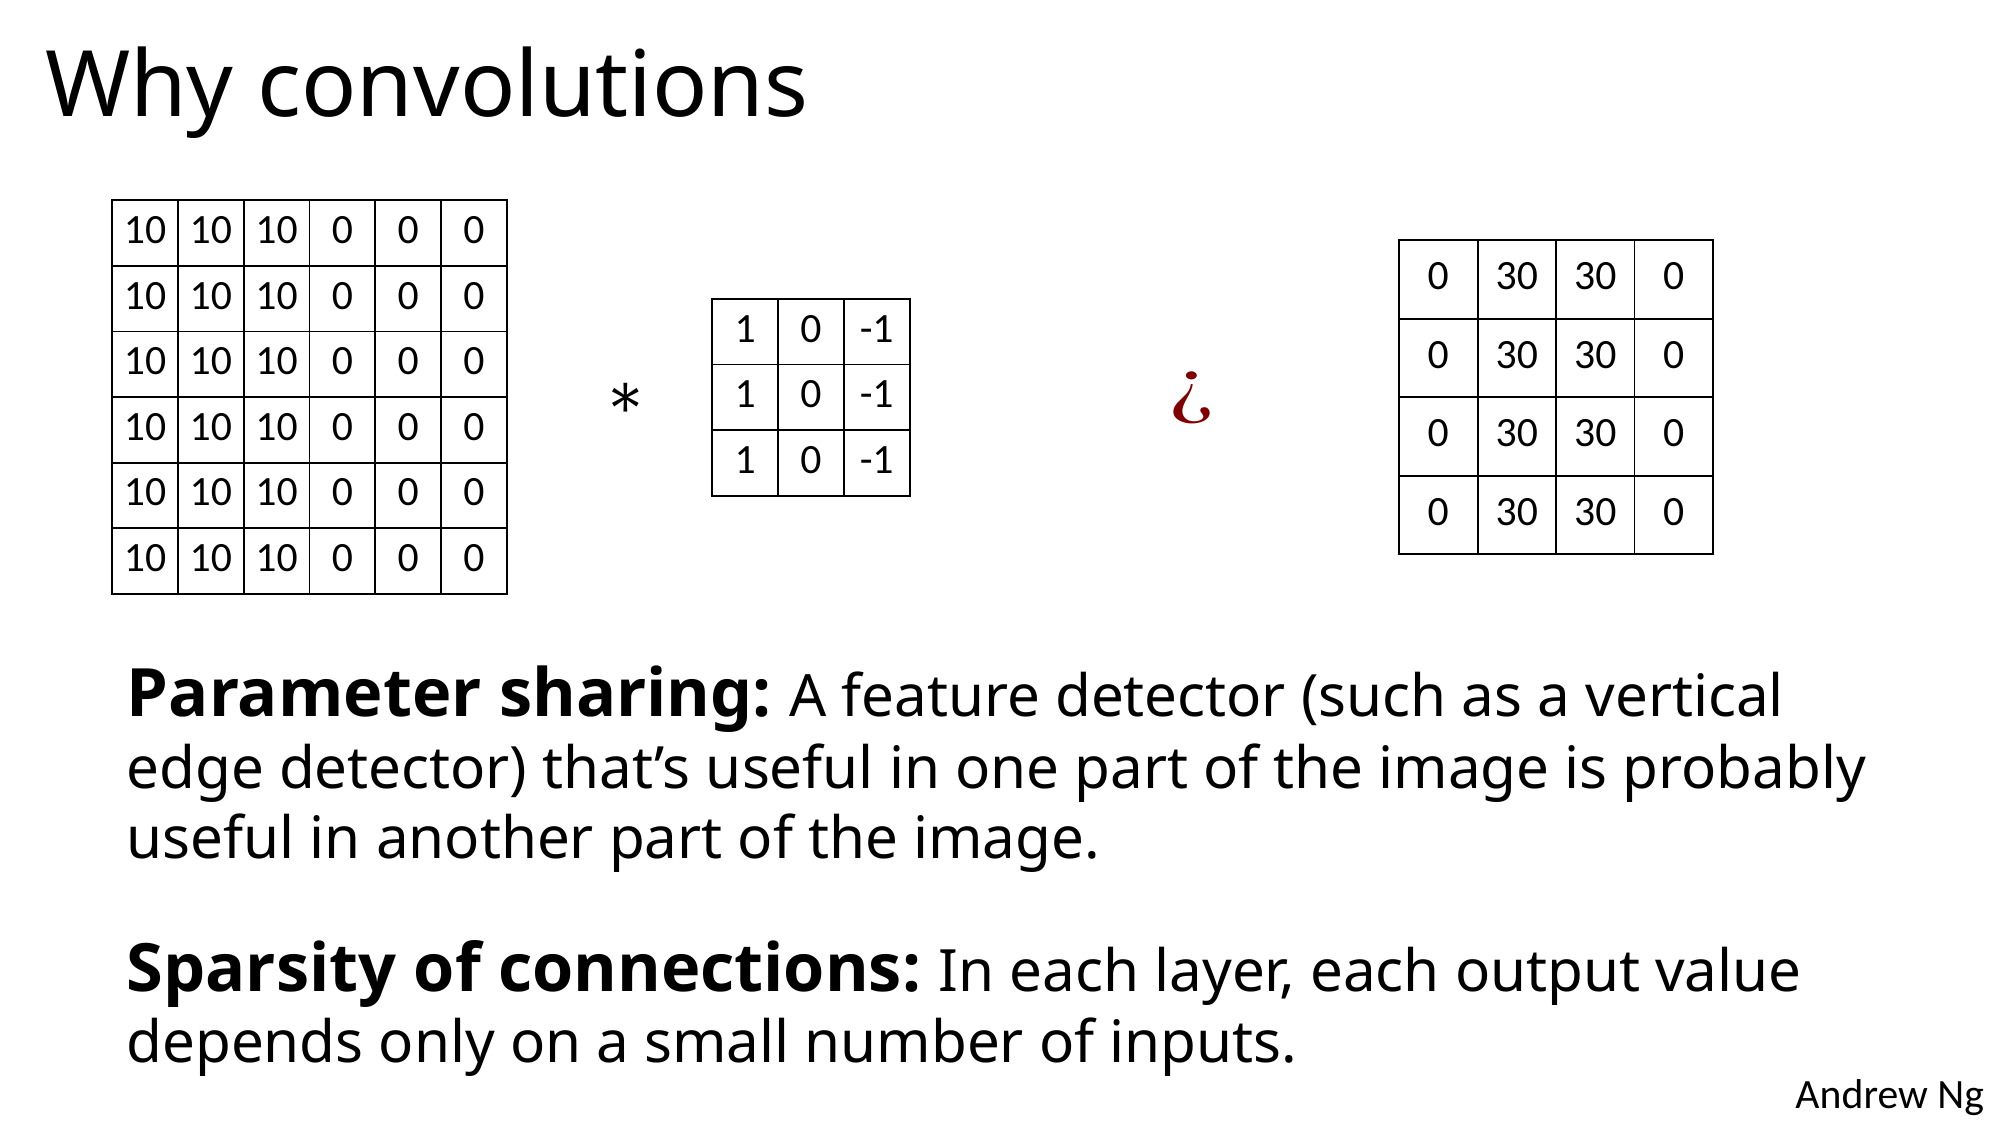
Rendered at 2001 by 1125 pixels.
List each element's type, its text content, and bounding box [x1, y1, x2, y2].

table_cell 10 [113, 332, 177, 396]
table_cell 0 [310, 529, 374, 593]
table_cell 0 [442, 464, 506, 527]
table_cell 0 [1635, 398, 1712, 475]
table_cell 1 [713, 365, 777, 429]
table_cell 10 [245, 464, 309, 527]
table_cell 10 [245, 398, 309, 462]
table_cell 0 [310, 267, 374, 331]
table_cell 10 [113, 267, 177, 331]
table_header 30 [1557, 241, 1634, 318]
table_cell 0 [376, 464, 440, 527]
table_cell -1 [845, 431, 909, 495]
table_header 1 [713, 300, 777, 364]
title Why convolutions [30, 29, 1755, 248]
table_cell 30 [1557, 477, 1634, 553]
table_header 10 [179, 201, 243, 265]
table_cell 0 [442, 267, 506, 331]
table_header 0 [310, 201, 374, 265]
table_cell -1 [845, 365, 909, 429]
table_cell 0 [442, 332, 506, 396]
table_cell 0 [310, 464, 374, 527]
table_header 0 [779, 300, 843, 364]
table_cell 30 [1479, 477, 1555, 553]
table_header 10 [245, 201, 309, 265]
table_cell 0 [1400, 320, 1477, 396]
table_header 0 [1400, 241, 1477, 318]
table_cell 1 [713, 431, 777, 495]
table_cell 0 [376, 529, 440, 593]
table_cell 30 [1479, 398, 1555, 475]
table_cell 0 [376, 267, 440, 331]
table_cell 0 [442, 529, 506, 593]
table_cell 0 [442, 398, 506, 462]
table_cell 30 [1557, 320, 1634, 396]
table_cell 0 [779, 365, 843, 429]
table_cell 10 [179, 267, 243, 331]
table_header 0 [376, 201, 440, 265]
table_cell 0 [376, 398, 440, 462]
table_cell 30 [1557, 398, 1634, 475]
text_box Parameter sharing: A feature detector (such as a vertical edge detector) that’s useful in one part of the image is probably useful in another part of the image. [112, 642, 1937, 878]
table_cell 0 [310, 398, 374, 462]
table_cell 10 [245, 529, 309, 593]
text_box Sparsity of connections: In each layer, each output value depends only on a small number of inputs. [112, 917, 1937, 1082]
table_cell 10 [113, 529, 177, 593]
table_cell 0 [310, 332, 374, 396]
table_header 30 [1479, 241, 1555, 318]
table_cell 30 [1479, 320, 1555, 396]
table_header 10 [113, 201, 177, 265]
table_cell 0 [1400, 477, 1477, 553]
table_cell 10 [245, 267, 309, 331]
table_cell 0 [779, 431, 843, 495]
table_cell 0 [1400, 398, 1477, 475]
table_cell 10 [179, 529, 243, 593]
table_cell 10 [179, 464, 243, 527]
table_cell 10 [245, 332, 309, 396]
table_cell 0 [1635, 477, 1712, 553]
table_cell 10 [113, 398, 177, 462]
table_cell 10 [179, 332, 243, 396]
table_cell 0 [376, 332, 440, 396]
table_cell 10 [113, 464, 177, 527]
table_cell 10 [179, 398, 243, 462]
table_header -1 [845, 300, 909, 364]
table_cell 0 [1635, 320, 1712, 396]
table_header 0 [1635, 241, 1712, 318]
table_header 0 [442, 201, 506, 265]
